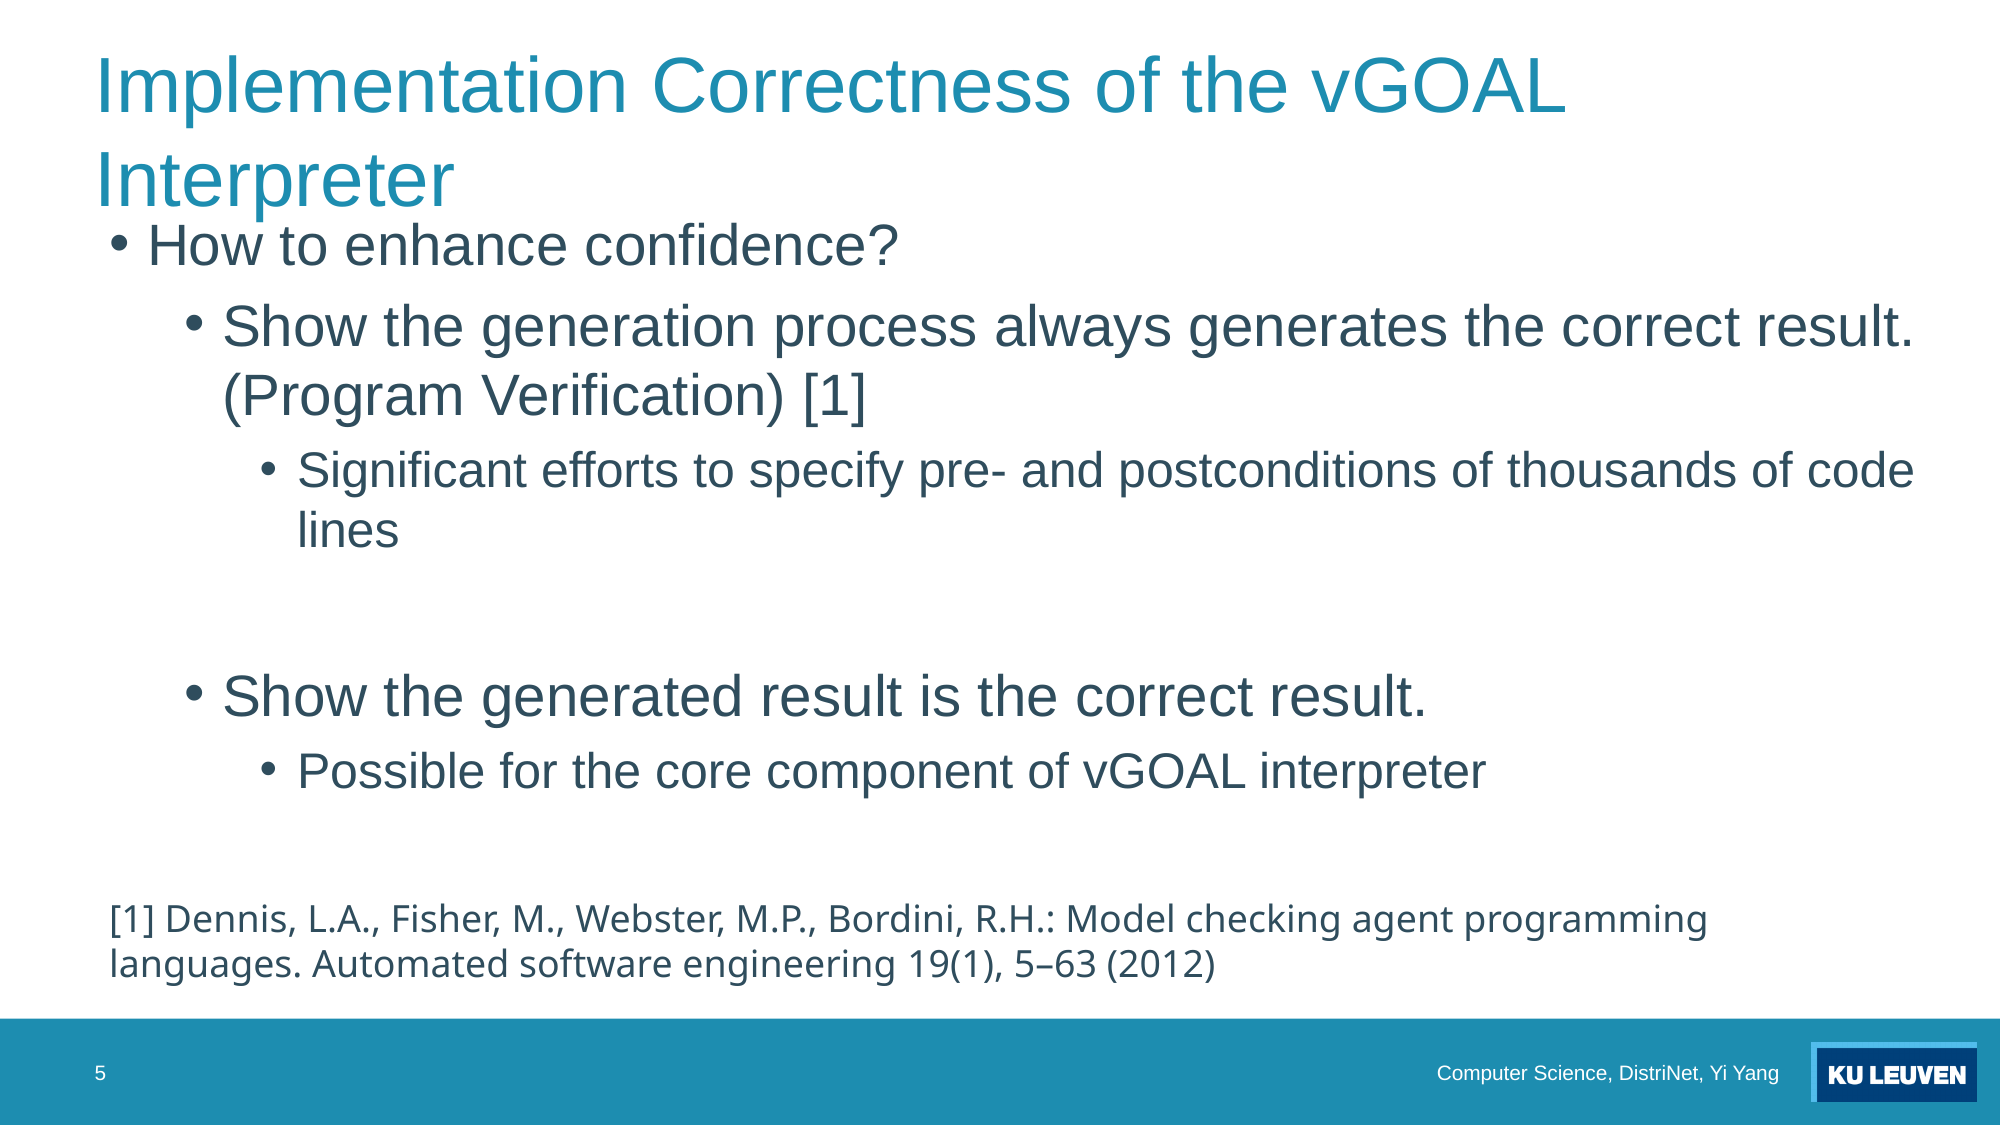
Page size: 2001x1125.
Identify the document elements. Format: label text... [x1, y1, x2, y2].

text_box [1] Dennis, L.A., Fisher, M., Webster, M.P., Bordini, R.H.: Model checking agent programming languages. Automated software engineering 19(1), 5–63 (2012) [94, 887, 1828, 1038]
footer Computer Science, DistriNet, Yi Yang [989, 1038, 1809, 1125]
picture [1811, 1042, 1977, 1102]
title Implementation Correctness of the vGOAL Interpreter [94, 33, 1906, 223]
list How to enhance confidence? Show the generation process always generates the correct result. (Program Verification) [1] Significant efforts to specify pre- and postconditions of thousands of code lines Show the generated result is the correct result. Possible for the core component of vGOAL interpreter [94, 200, 1961, 834]
slide_number 5 [94, 1038, 201, 1125]
